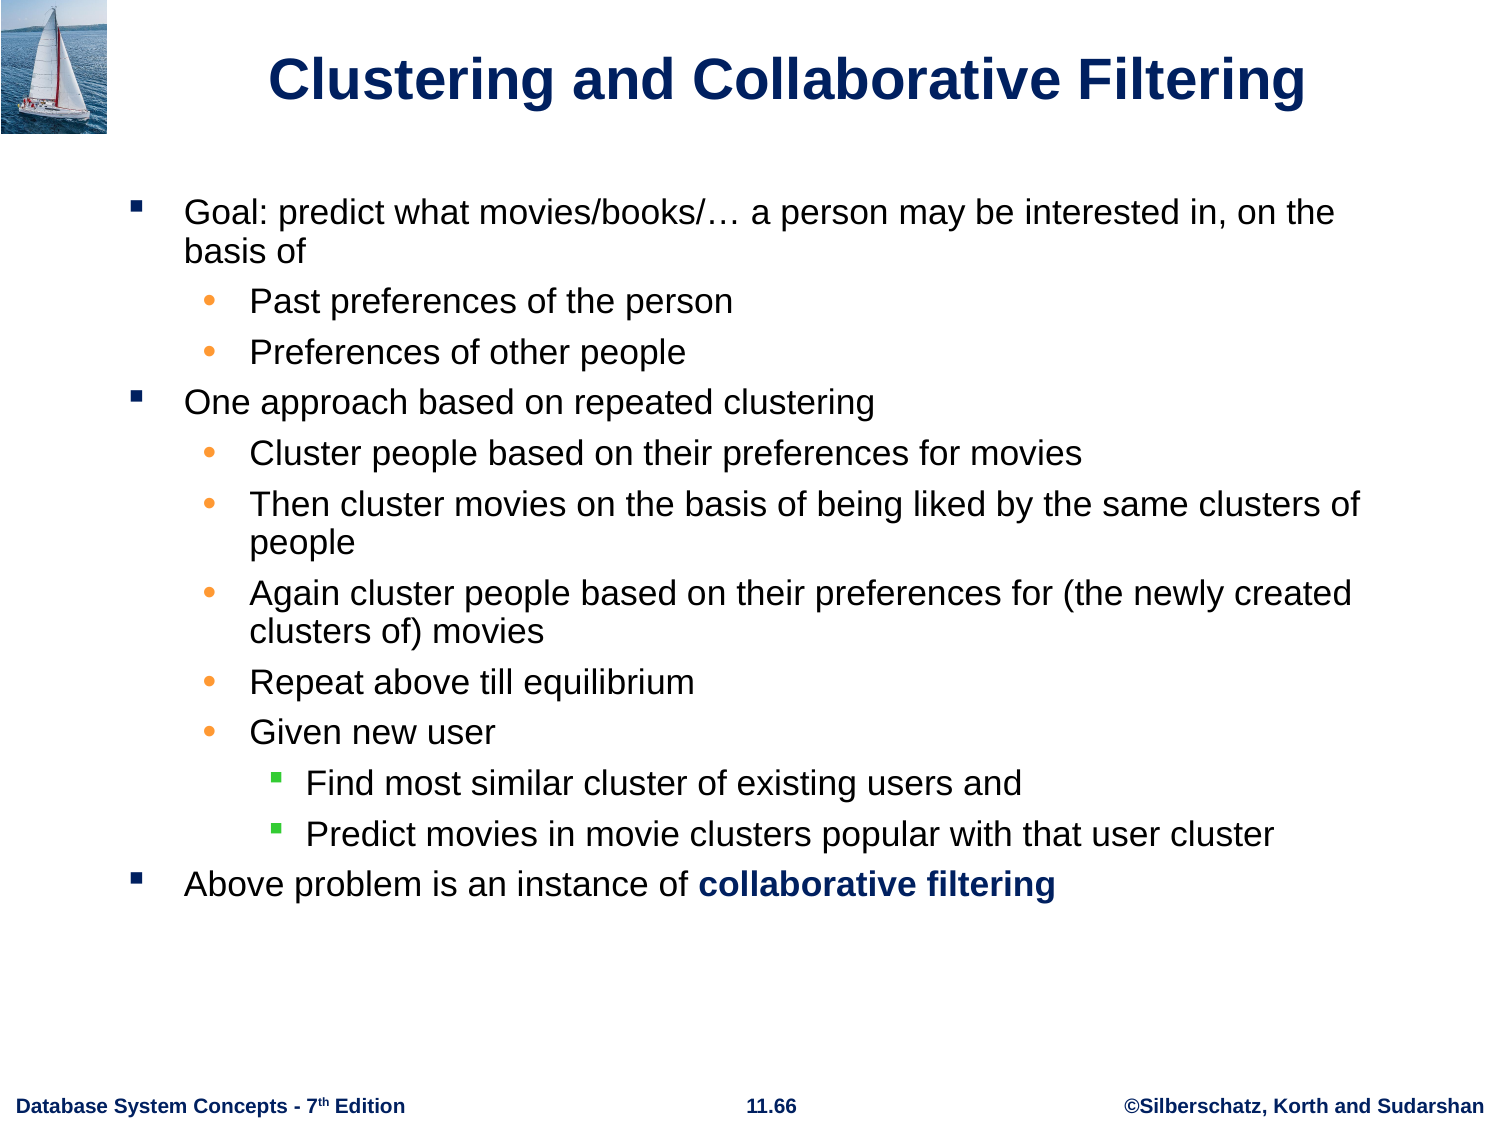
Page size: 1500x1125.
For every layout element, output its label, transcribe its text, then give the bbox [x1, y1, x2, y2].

title Clustering and Collaborative Filtering [125, 18, 1452, 120]
picture [1, 0, 107, 134]
list Goal: predict what movies/books/… a person may be interested in, on the basis of Past preferences of the person Preferences of other people One approach based on repeated clustering Cluster people based on their preferences for movies Then cluster movies on the basis of being liked by the same clusters of people Again cluster people based on their preferences for (the newly created clusters of) movies Repeat above till equilibrium Given new user Find most similar cluster of existing users and Predict movies in movie clusters popular with that user cluster Above problem is an instance of collaborative filtering [112, 186, 1400, 1068]
